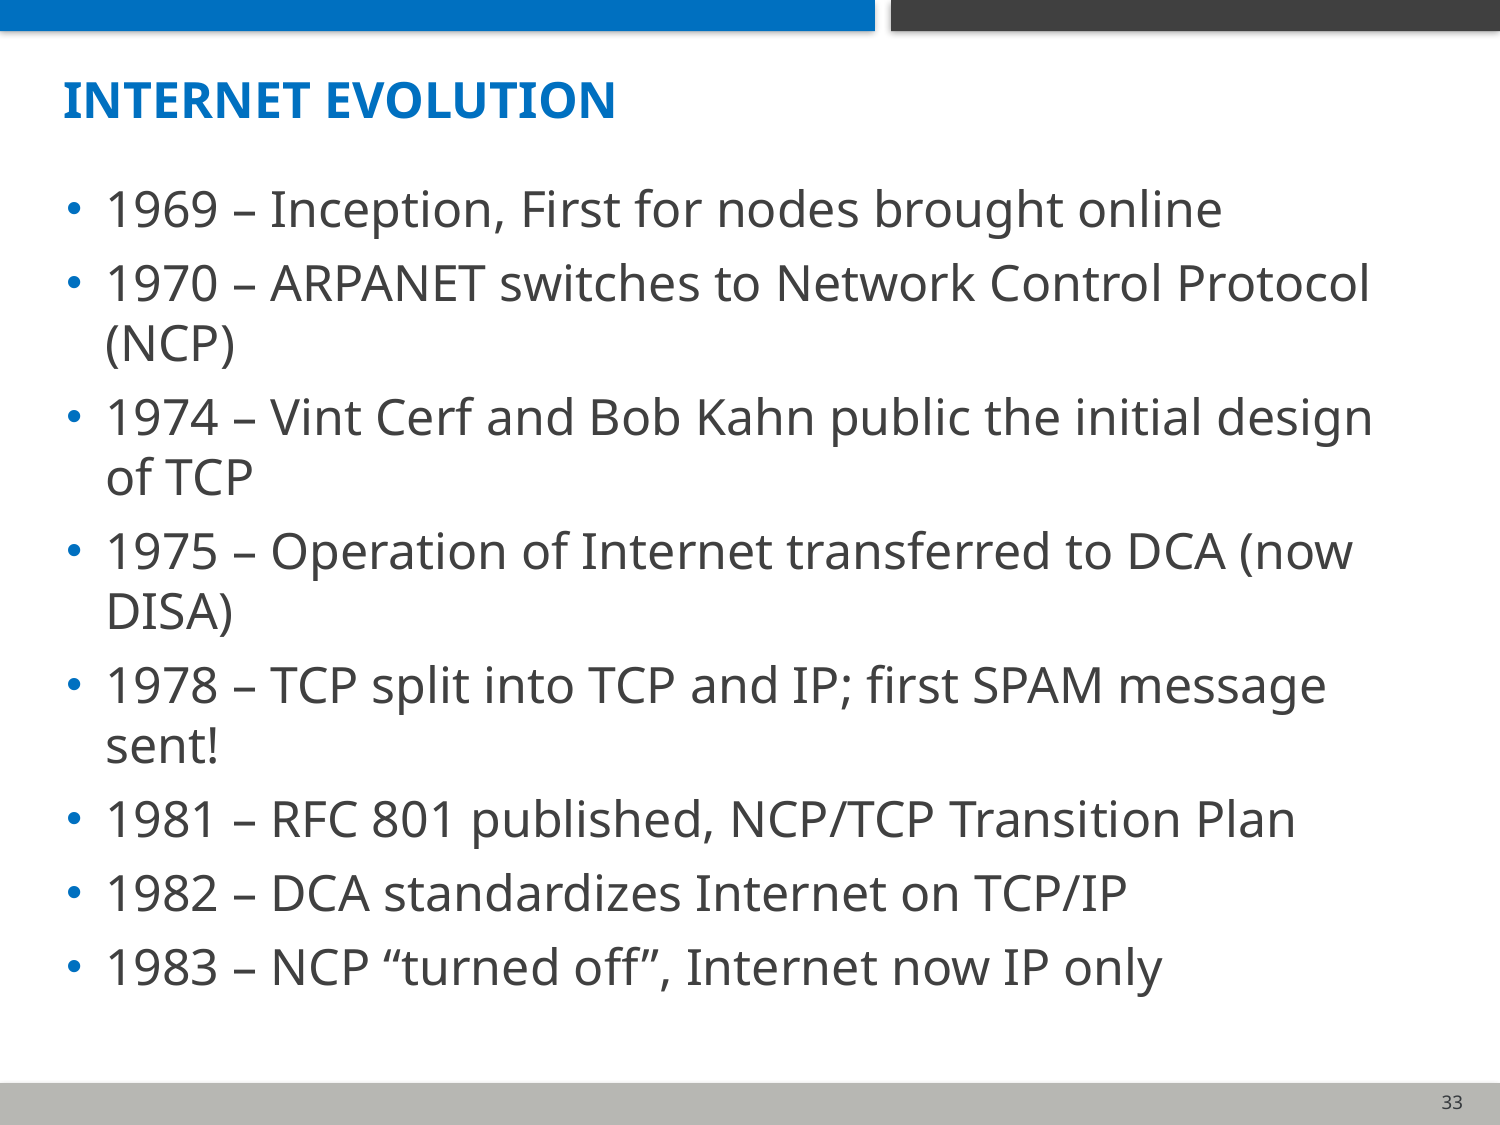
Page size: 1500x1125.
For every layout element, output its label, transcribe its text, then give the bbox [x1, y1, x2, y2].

title Internet evolution [48, 54, 1424, 142]
list 1969 – Inception, First for nodes brought online 1970 – ARPANET switches to Network Control Protocol (NCP) 1974 – Vint Cerf and Bob Kahn public the initial design of TCP 1975 – Operation of Internet transferred to DCA (now DISA) 1978 – TCP split into TCP and IP; first SPAM message sent! 1981 – RFC 801 published, NCP/TCP Transition Plan 1982 – DCA standardizes Internet on TCP/IP 1983 – NCP “turned off”, Internet now IP only [51, 170, 1425, 1087]
